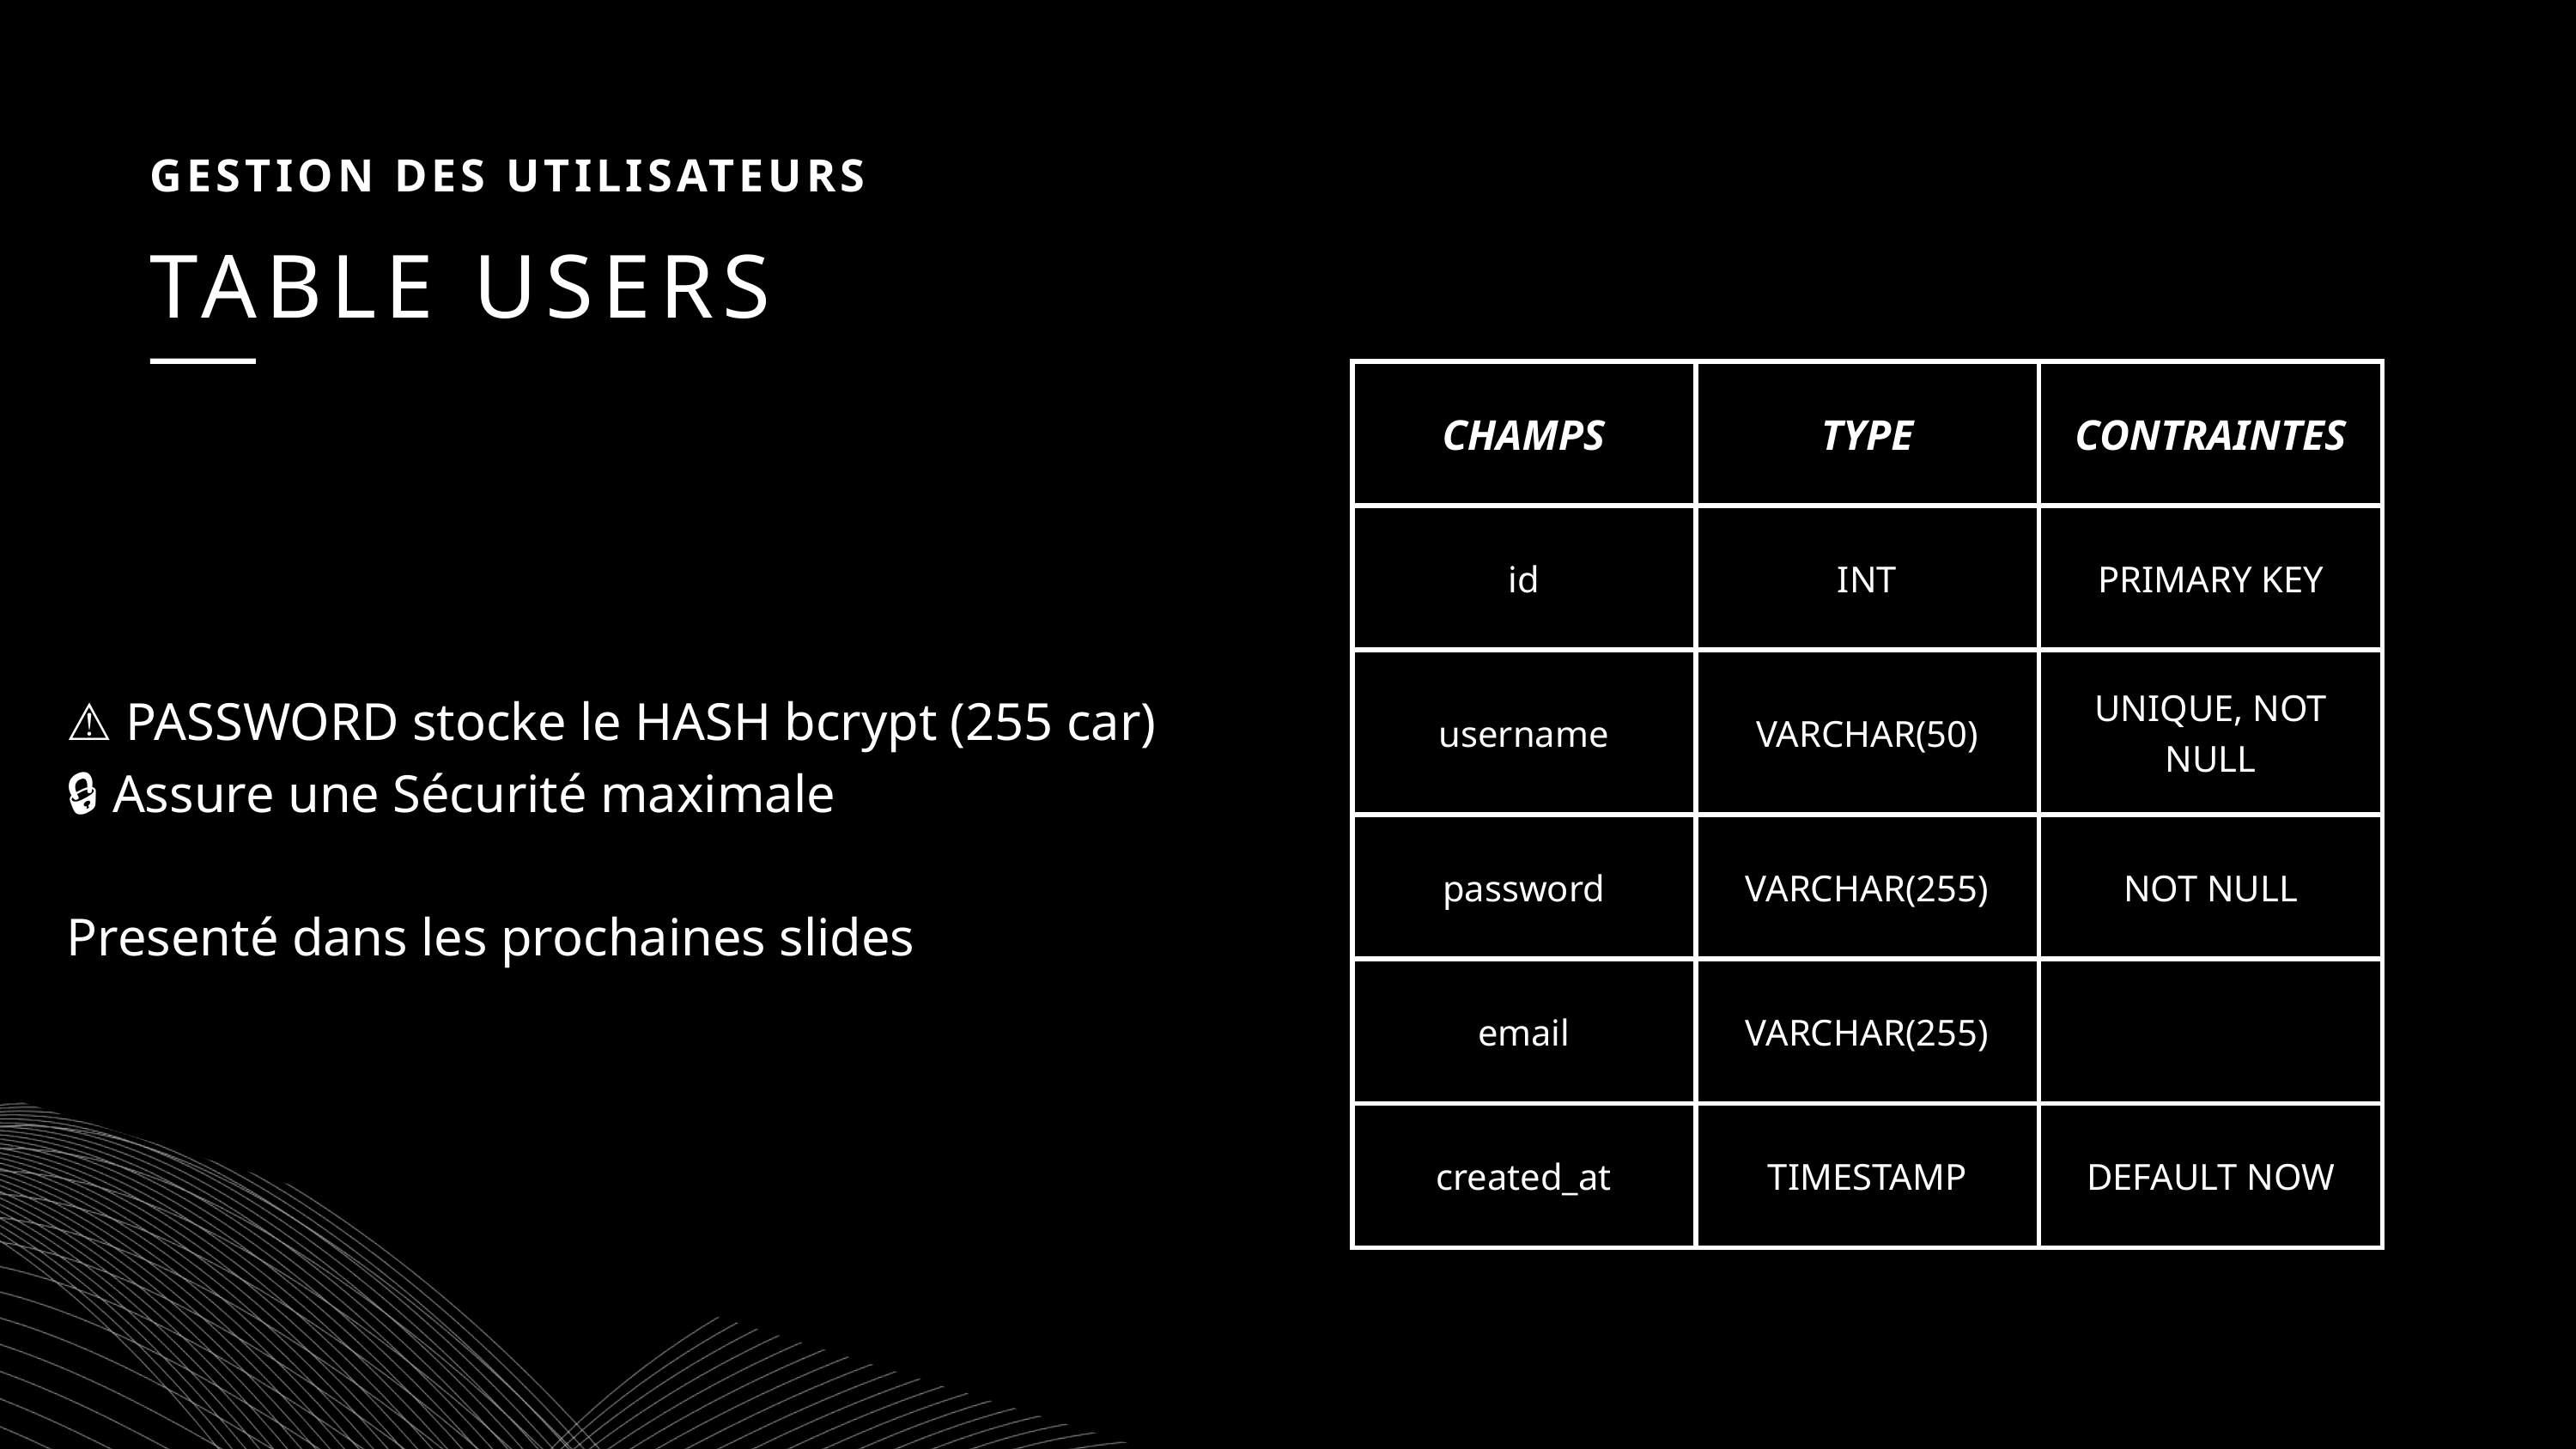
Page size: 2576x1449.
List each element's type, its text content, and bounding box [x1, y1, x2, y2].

table_cell VARCHAR(255) [1698, 961, 2037, 1101]
text_box [0, 1094, 1148, 1449]
table_cell id [1355, 508, 1693, 647]
table_cell [2041, 961, 2380, 1101]
table_header CHAMPS [1355, 364, 1693, 503]
table_cell VARCHAR(255) [1698, 817, 2037, 956]
table_cell NOT NULL [2041, 817, 2380, 956]
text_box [149, 147, 971, 334]
table_cell created_at [1355, 1106, 1693, 1246]
table_cell email [1355, 961, 1693, 1101]
table_header CONTRAINTES [2041, 364, 2380, 503]
text_box ⚠️ PASSWORD stocke le HASH bcrypt (255 car) 🔒 Assure une Sécurité maximale Presenté dans les prochaines slides [67, 679, 1194, 966]
table_cell password [1355, 817, 1693, 956]
table_cell VARCHAR(50) [1698, 652, 2037, 812]
table_cell username [1355, 652, 1693, 812]
table_header TYPE [1698, 364, 2037, 503]
table_cell DEFAULT NOW [2041, 1106, 2380, 1246]
table_cell UNIQUE, NOT NULL [2041, 652, 2380, 812]
table_cell TIMESTAMP [1698, 1106, 2037, 1246]
table_cell PRIMARY KEY [2041, 508, 2380, 647]
table_cell INT [1698, 508, 2037, 647]
